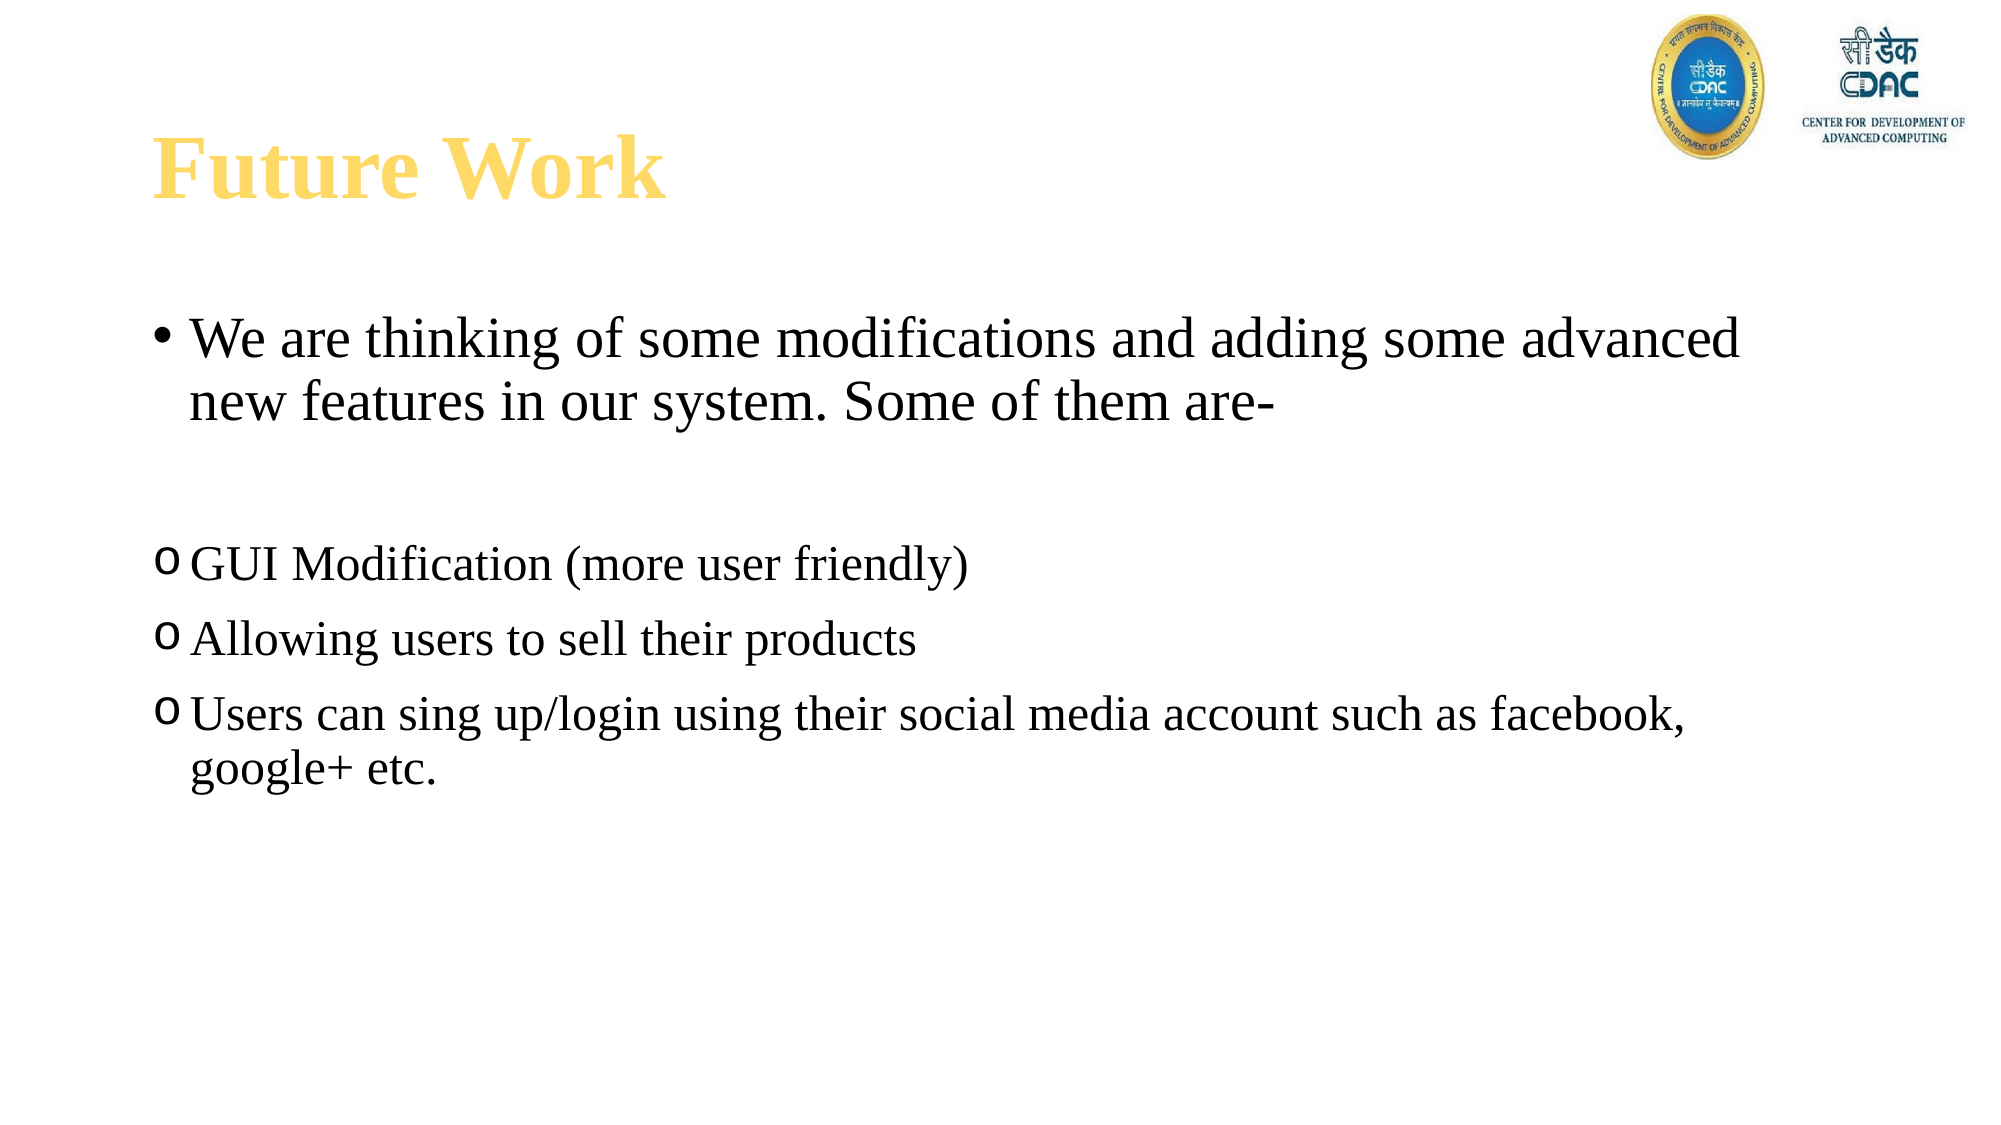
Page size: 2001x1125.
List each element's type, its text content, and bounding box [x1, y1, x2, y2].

text_box [1649, 12, 2000, 163]
list We are thinking of some modifications and adding some advanced new features in our system. Some of them are- GUI Modification (more user friendly) Allowing users to sell their products Users can sing up/login using their social media account such as facebook, google+ etc. [137, 299, 1863, 1014]
title Future Work [137, 59, 1863, 278]
